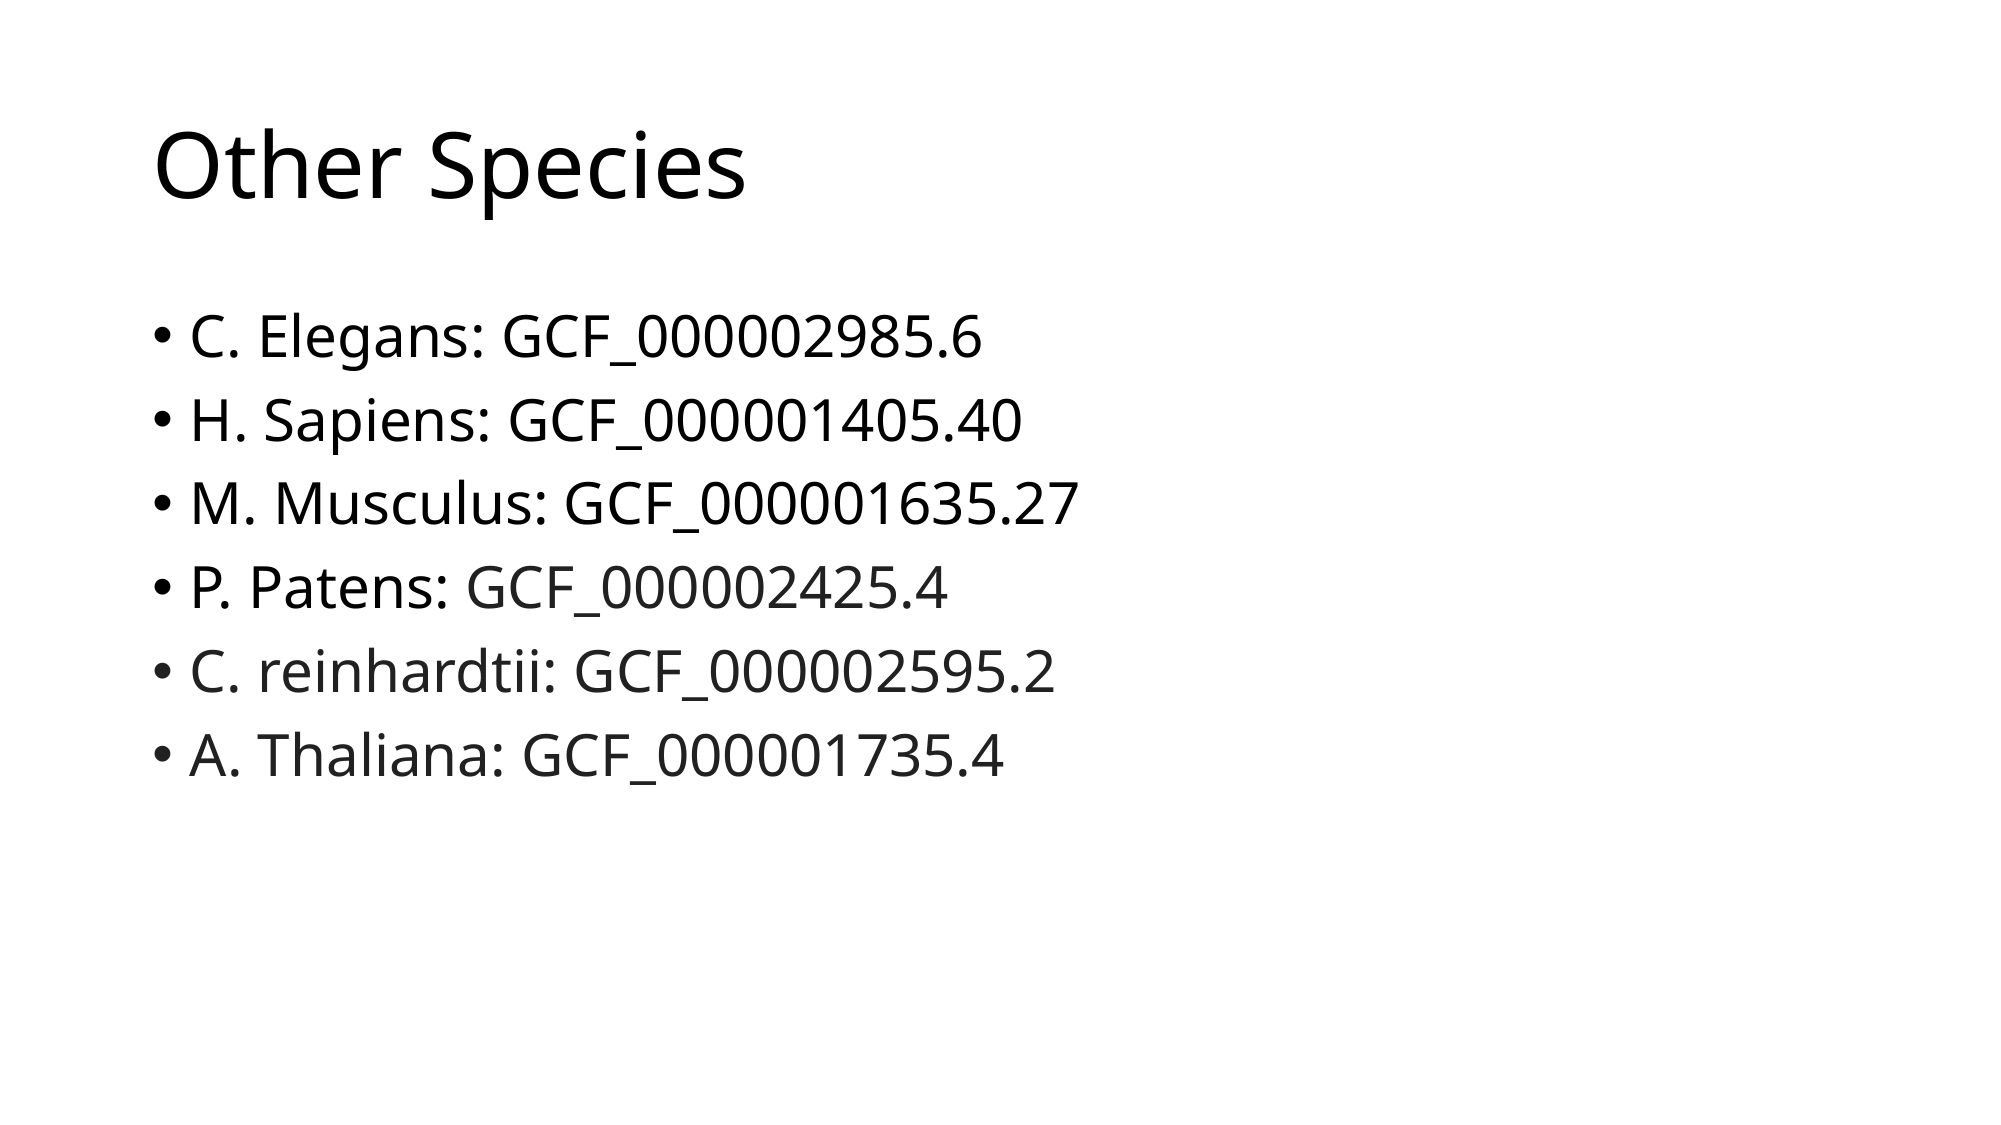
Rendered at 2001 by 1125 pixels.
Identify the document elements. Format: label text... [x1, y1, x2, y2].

list C. Elegans: GCF_000002985.6 H. Sapiens: GCF_000001405.40 M. Musculus: GCF_000001635.27 P. Patens: GCF_000002425.4 C. reinhardtii: GCF_000002595.2 A. Thaliana: GCF_000001735.4 [137, 299, 1863, 1014]
title Other Species [137, 59, 1863, 278]
